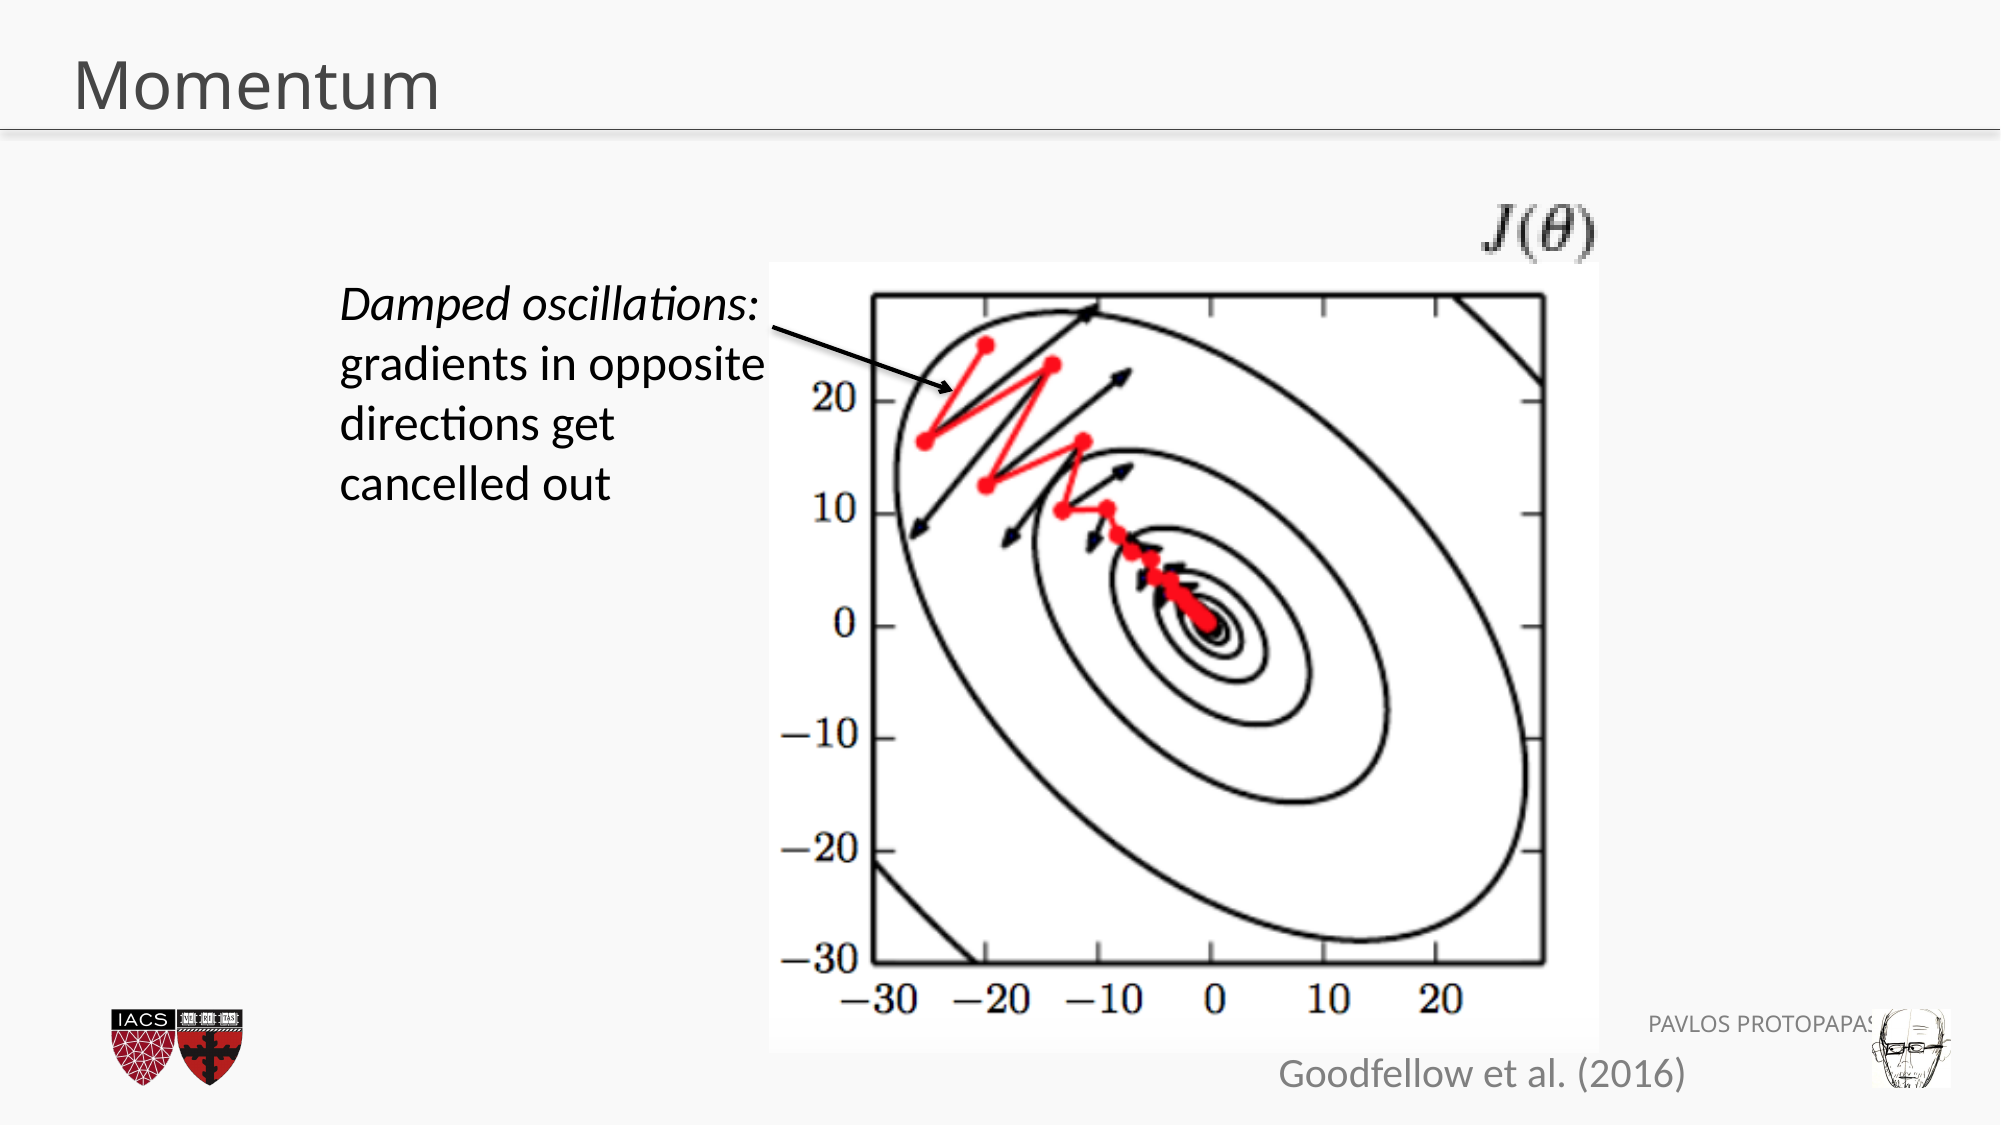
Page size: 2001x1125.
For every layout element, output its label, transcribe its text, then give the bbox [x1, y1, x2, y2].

text_box Goodfellow et al. (2016) [1116, 1038, 1702, 1104]
picture [1872, 1009, 1951, 1088]
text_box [772, 326, 954, 392]
title Momentum [57, 35, 1943, 162]
picture [109, 1009, 243, 1086]
text_box Damped oscillations: gradients in opposite directions get cancelled out [324, 262, 767, 578]
picture [768, 262, 1599, 1053]
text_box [1473, 192, 1599, 273]
